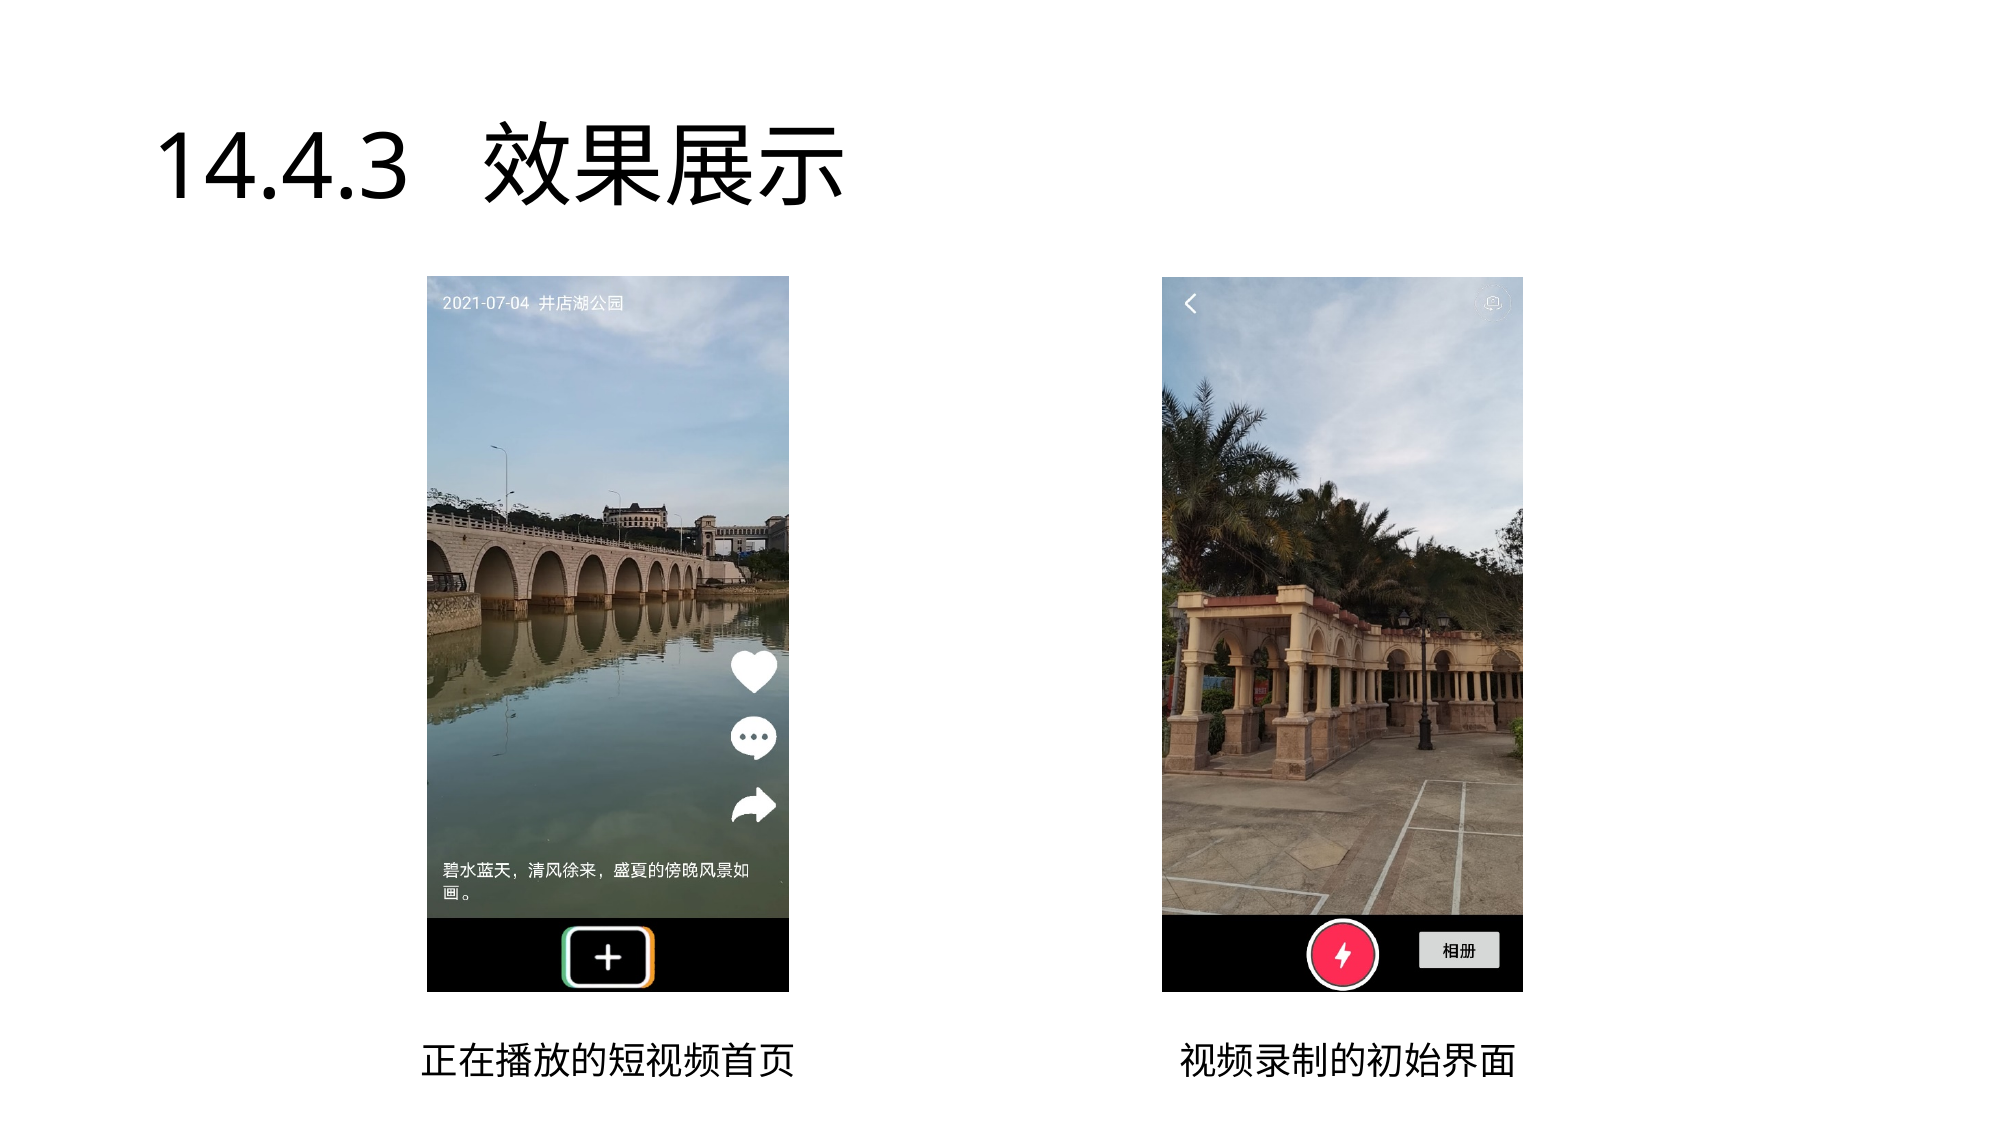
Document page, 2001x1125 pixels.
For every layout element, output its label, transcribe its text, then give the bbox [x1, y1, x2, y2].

text_box 正在播放的短视频首页 [405, 1030, 811, 1090]
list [1162, 277, 1523, 992]
text_box 视频录制的初始界面 [1164, 1030, 1532, 1090]
picture [427, 276, 789, 992]
title 14.4.3 效果展示 [137, 59, 1863, 278]
